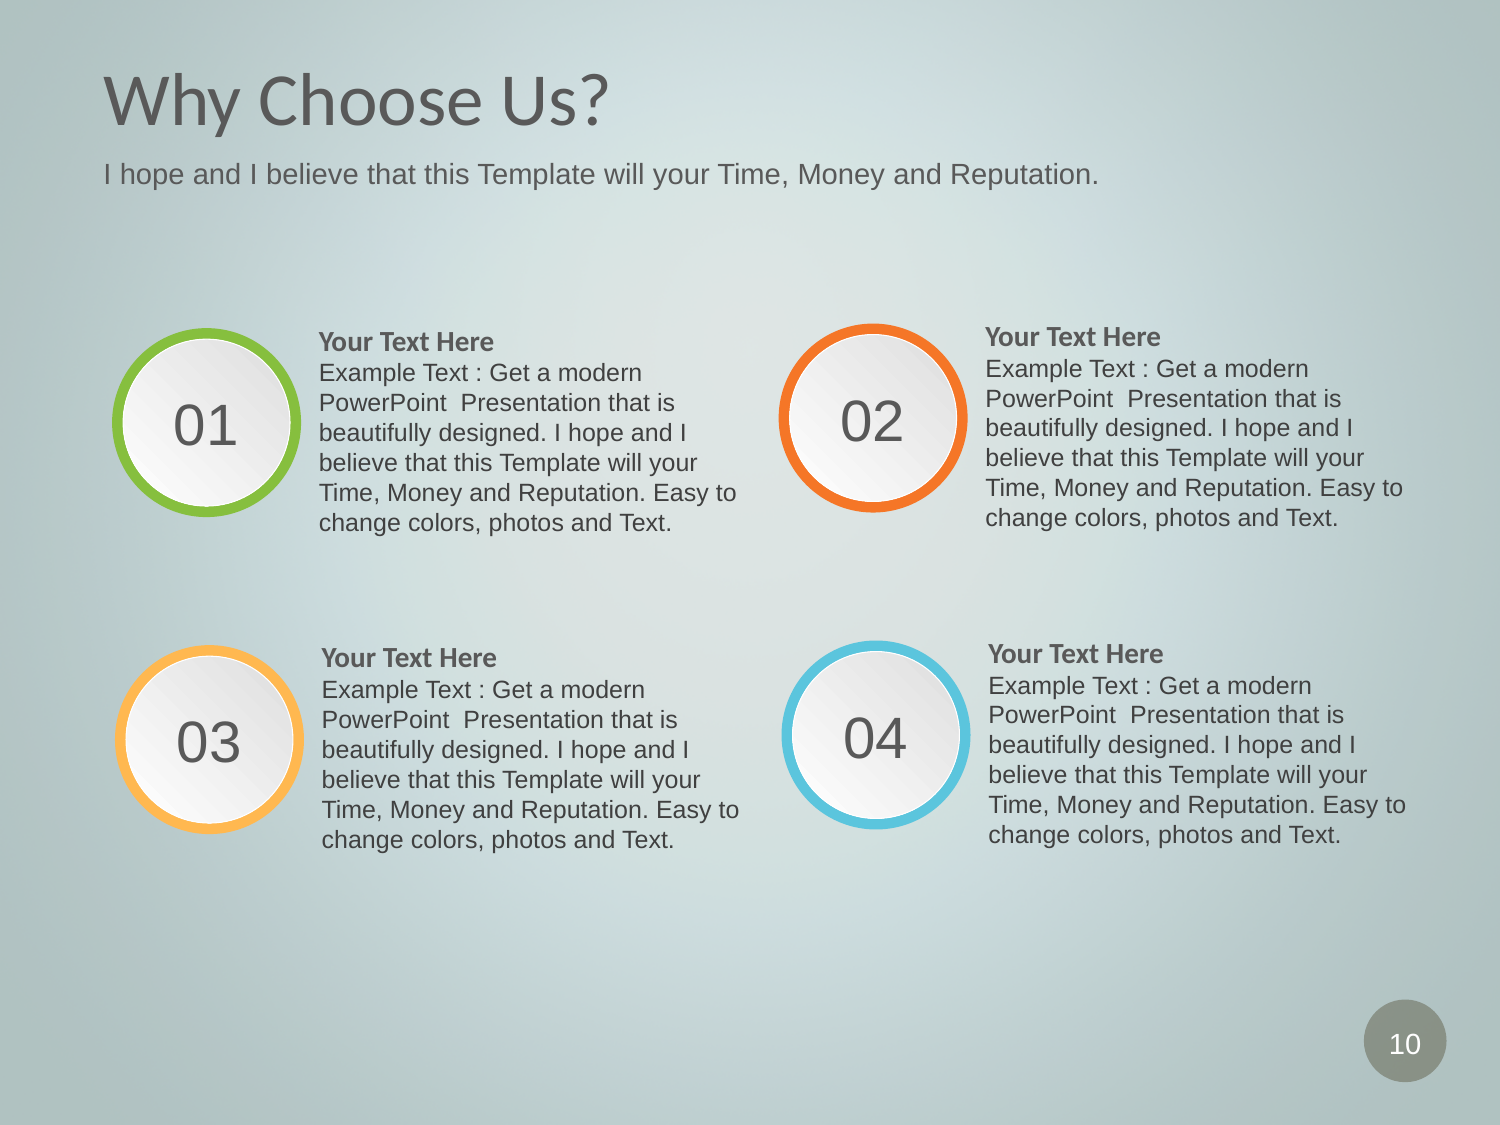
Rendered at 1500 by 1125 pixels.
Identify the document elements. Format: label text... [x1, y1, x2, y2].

text_box Example Text : Get a modern PowerPoint Presentation that is beautifully designed. I hope and I believe that this Template will your Time, Money and Reputation. Easy to change colors, photos and Text. [306, 666, 768, 861]
text_box Example Text : Get a modern PowerPoint Presentation that is beautifully designed. I hope and I believe that this Template will your Time, Money and Reputation. Easy to change colors, photos and Text. [970, 344, 1432, 540]
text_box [114, 644, 305, 835]
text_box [111, 327, 302, 518]
picture [0, 0, 1500, 1125]
text_box Your Text Here [973, 626, 1435, 661]
text_box Your Text Here [304, 314, 765, 349]
title Why Choose Us? [88, 42, 1500, 149]
text_box Your Text Here [970, 309, 1432, 344]
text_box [781, 640, 971, 830]
subtitle I hope and I believe that this Template will your Time, Money and Reputation. [88, 149, 1500, 197]
text_box Your Text Here [306, 631, 768, 666]
text_box Example Text : Get a modern PowerPoint Presentation that is beautifully designed. I hope and I believe that this Template will your Time, Money and Reputation. Easy to change colors, photos and Text. [973, 661, 1435, 857]
text_box Example Text : Get a modern PowerPoint Presentation that is beautifully designed. I hope and I believe that this Template will your Time, Money and Reputation. Easy to change colors, photos and Text. [304, 349, 765, 544]
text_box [778, 323, 968, 513]
